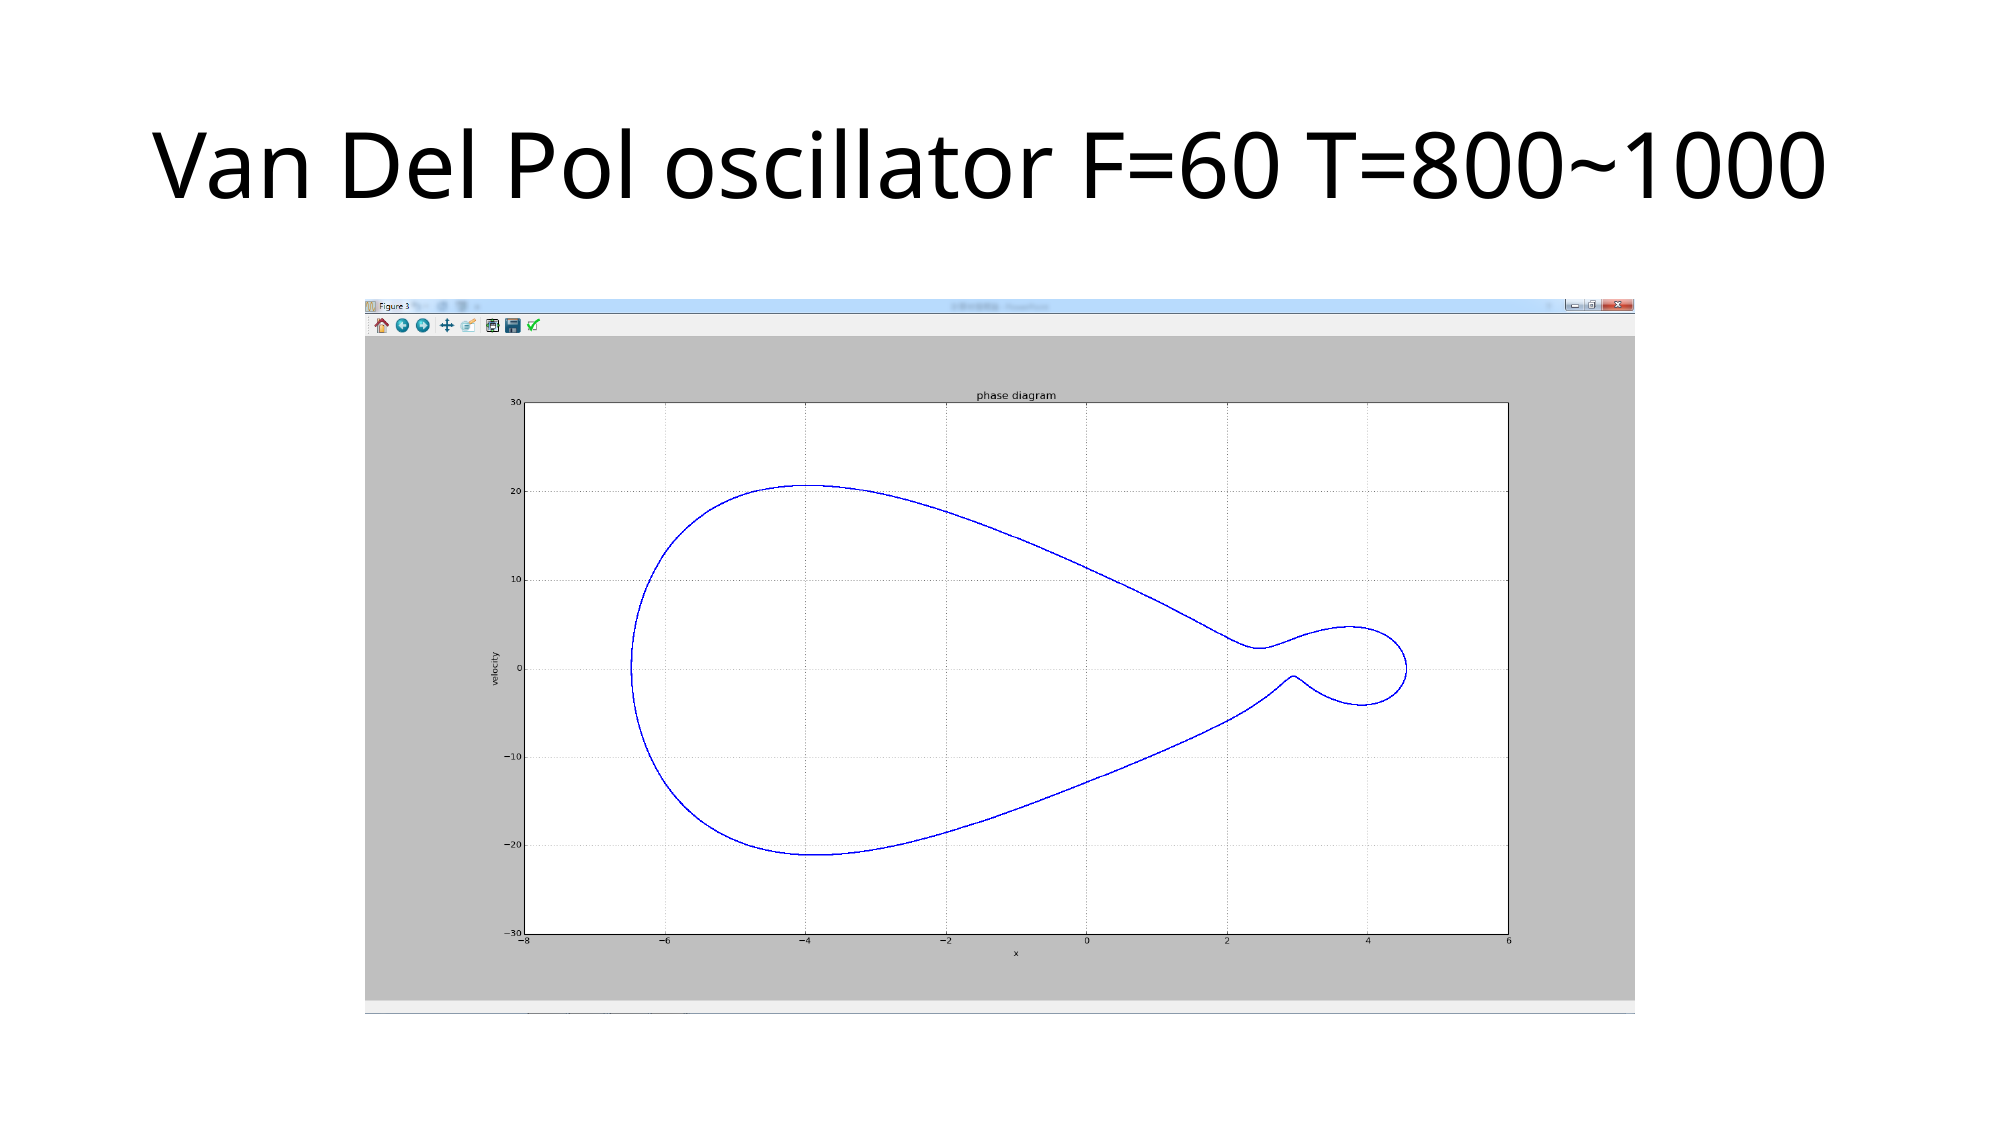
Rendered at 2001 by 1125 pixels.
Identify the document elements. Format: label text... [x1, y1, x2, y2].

title Van Del Pol oscillator F=60 T=800~1000 [137, 59, 1863, 278]
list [365, 299, 1635, 1014]
